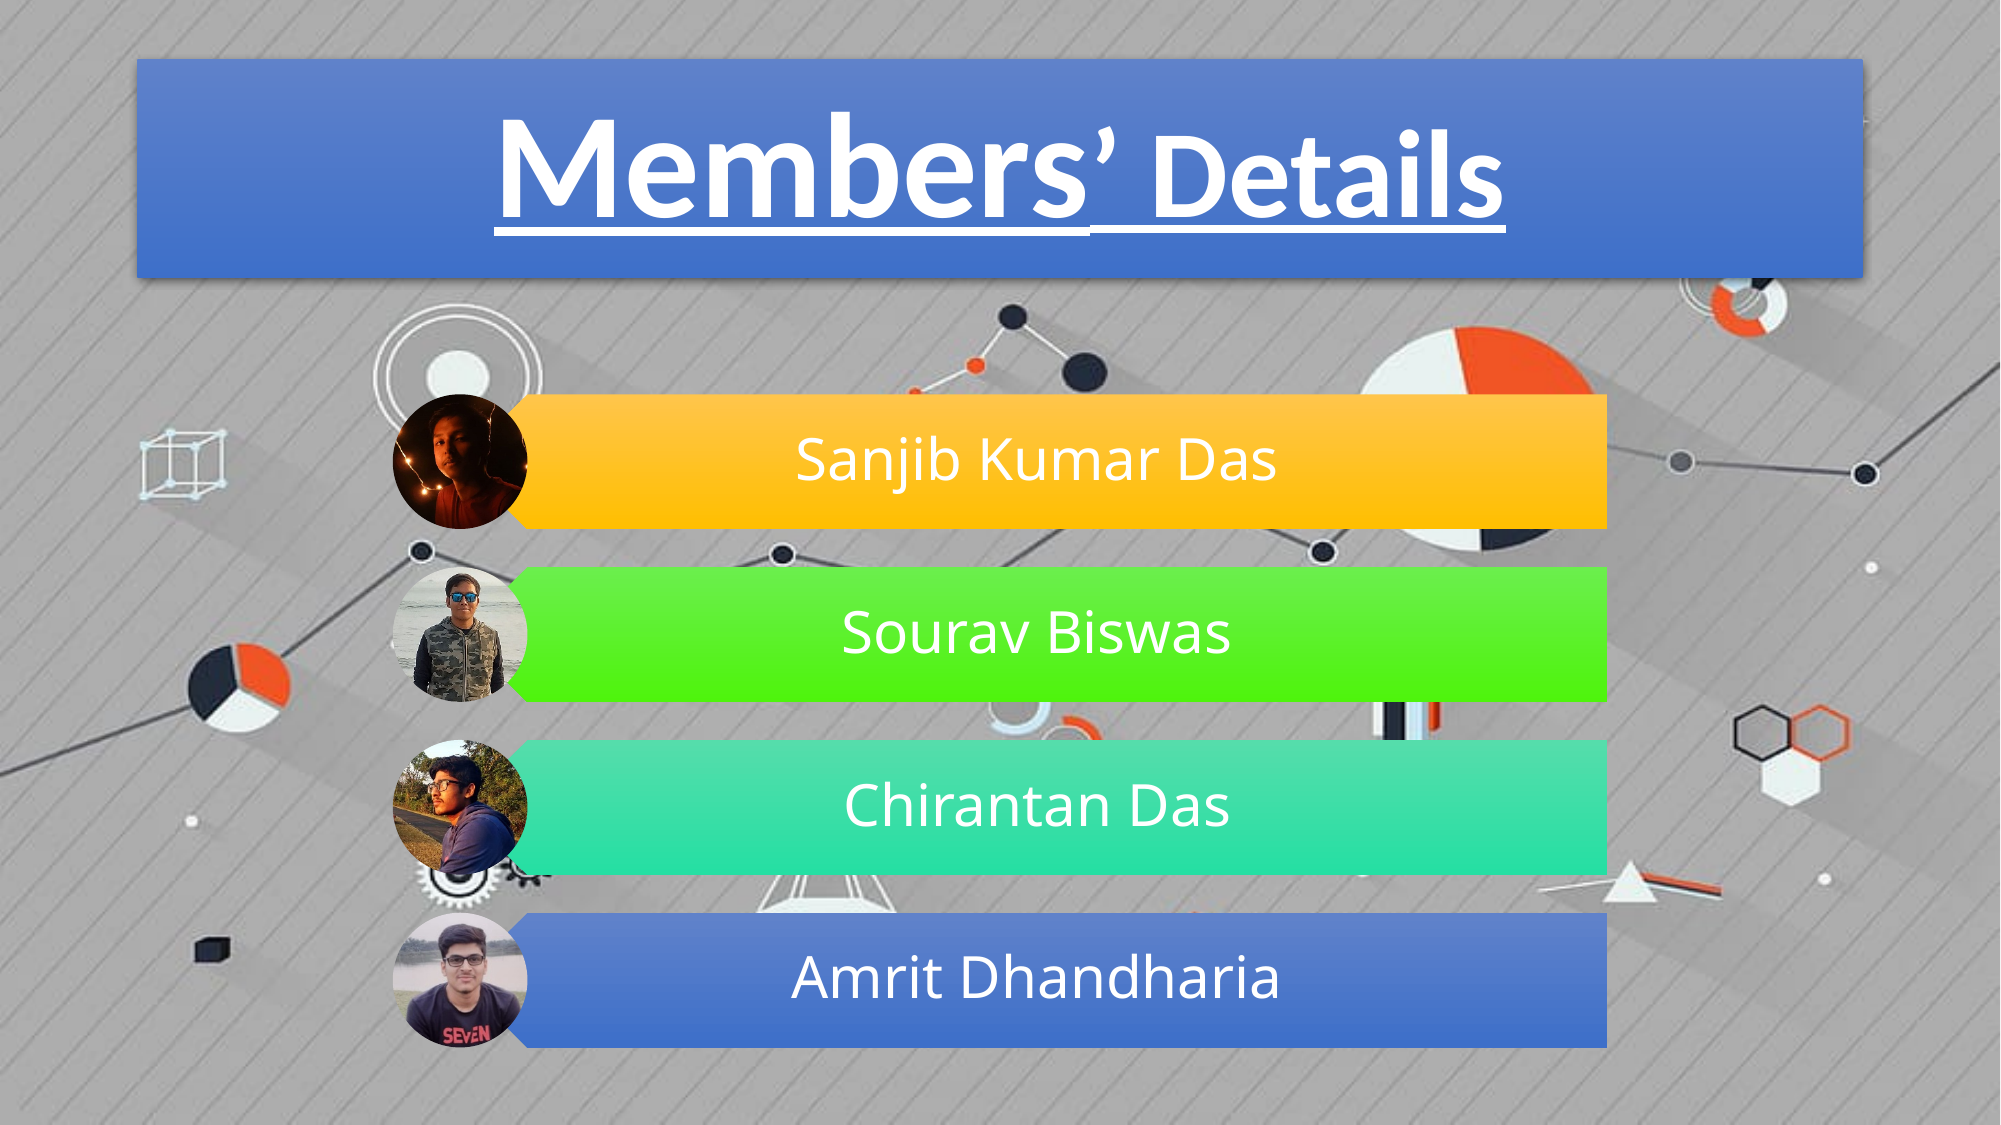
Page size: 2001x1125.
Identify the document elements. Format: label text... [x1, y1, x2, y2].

title Members’ Details [137, 59, 1863, 278]
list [137, 394, 1863, 1048]
picture [0, 0, 2001, 1125]
